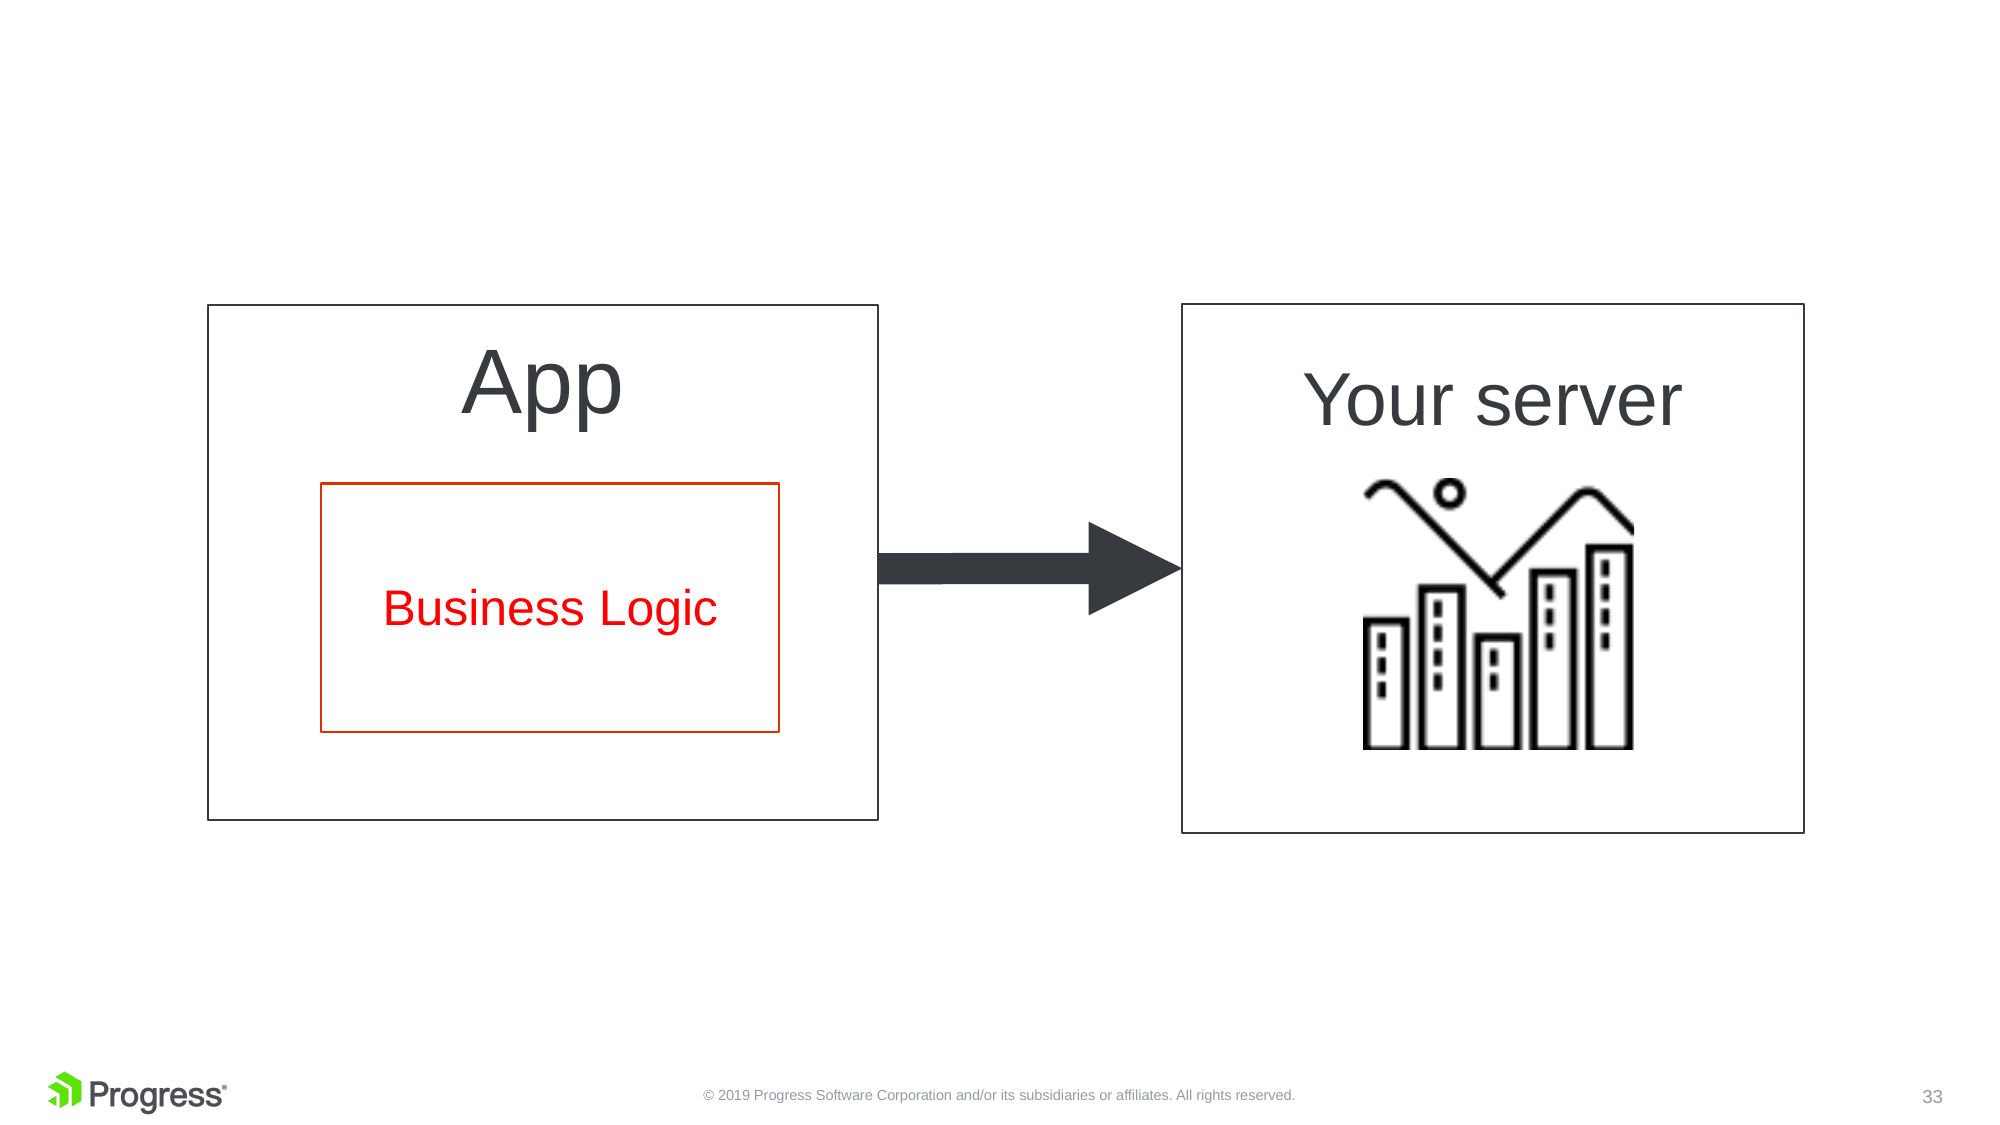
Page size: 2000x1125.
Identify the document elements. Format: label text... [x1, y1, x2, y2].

text_box App [446, 314, 640, 440]
text_box [321, 483, 780, 732]
text_box [208, 305, 878, 820]
text_box Your server [1207, 342, 1779, 448]
text_box [1182, 303, 1805, 834]
picture [1362, 478, 1635, 751]
